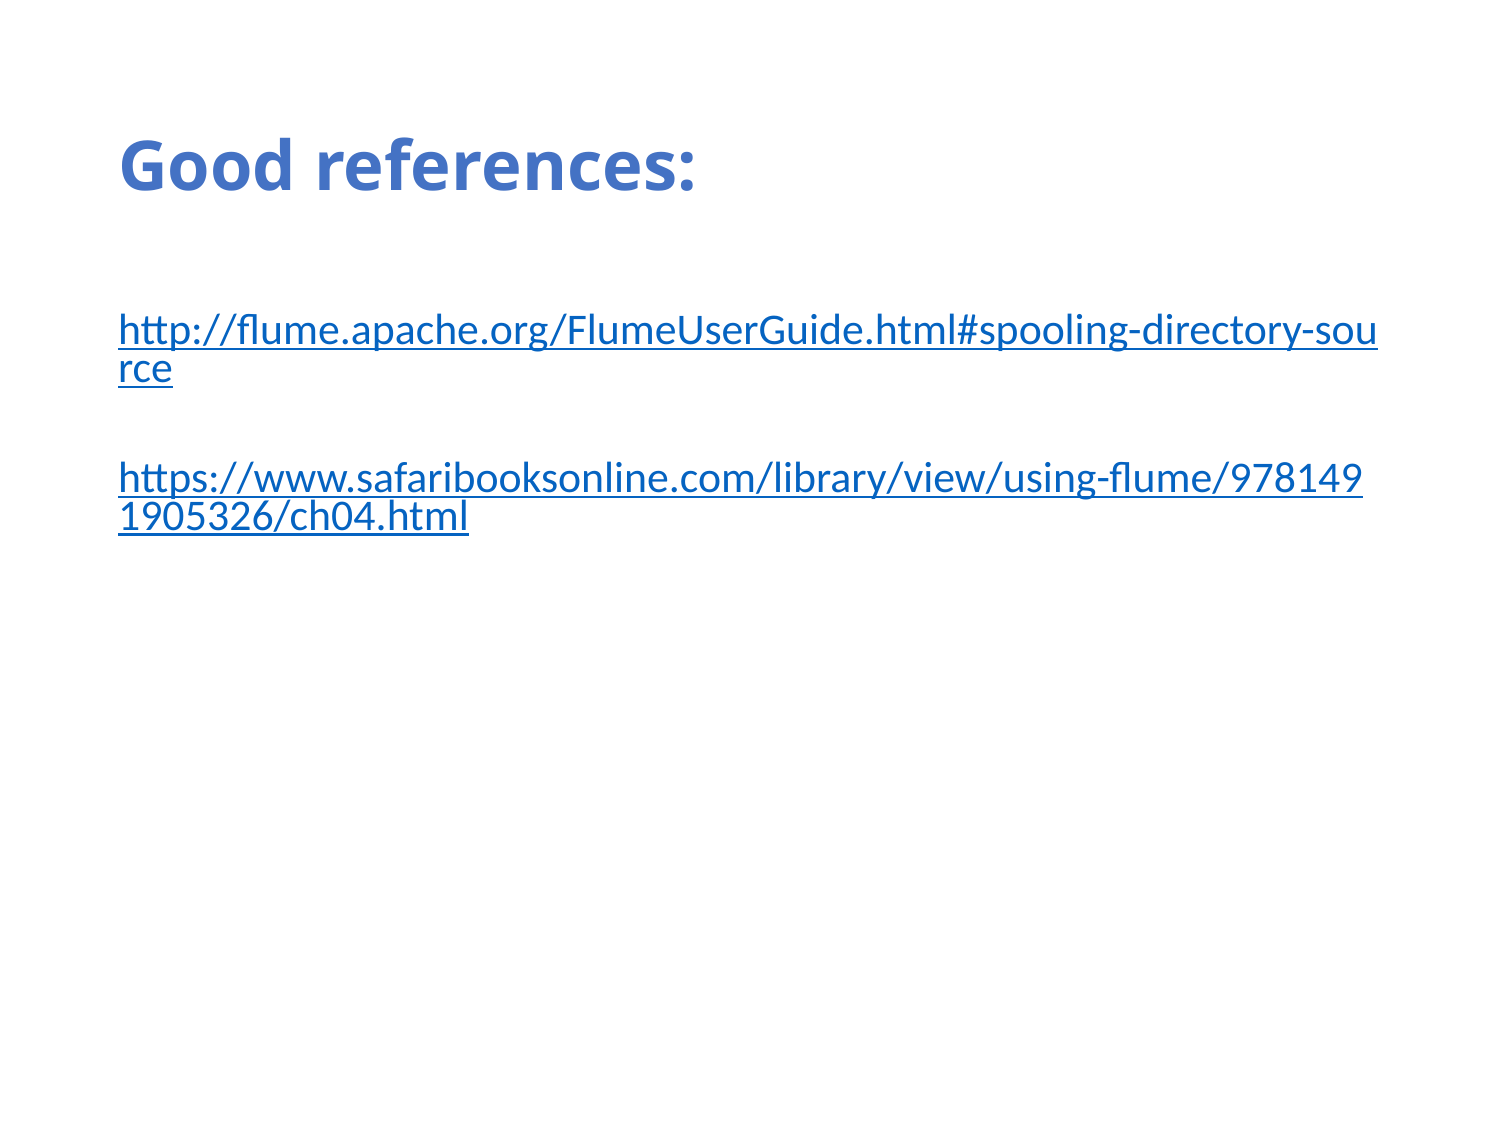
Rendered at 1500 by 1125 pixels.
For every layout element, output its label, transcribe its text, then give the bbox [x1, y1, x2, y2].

title Good references: [103, 59, 1397, 278]
list http://flume.apache.org/FlumeUserGuide.html#spooling-directory-source https://www.safaribooksonline.com/library/view/using-flume/9781491905326/ch04.html [103, 299, 1397, 1014]
